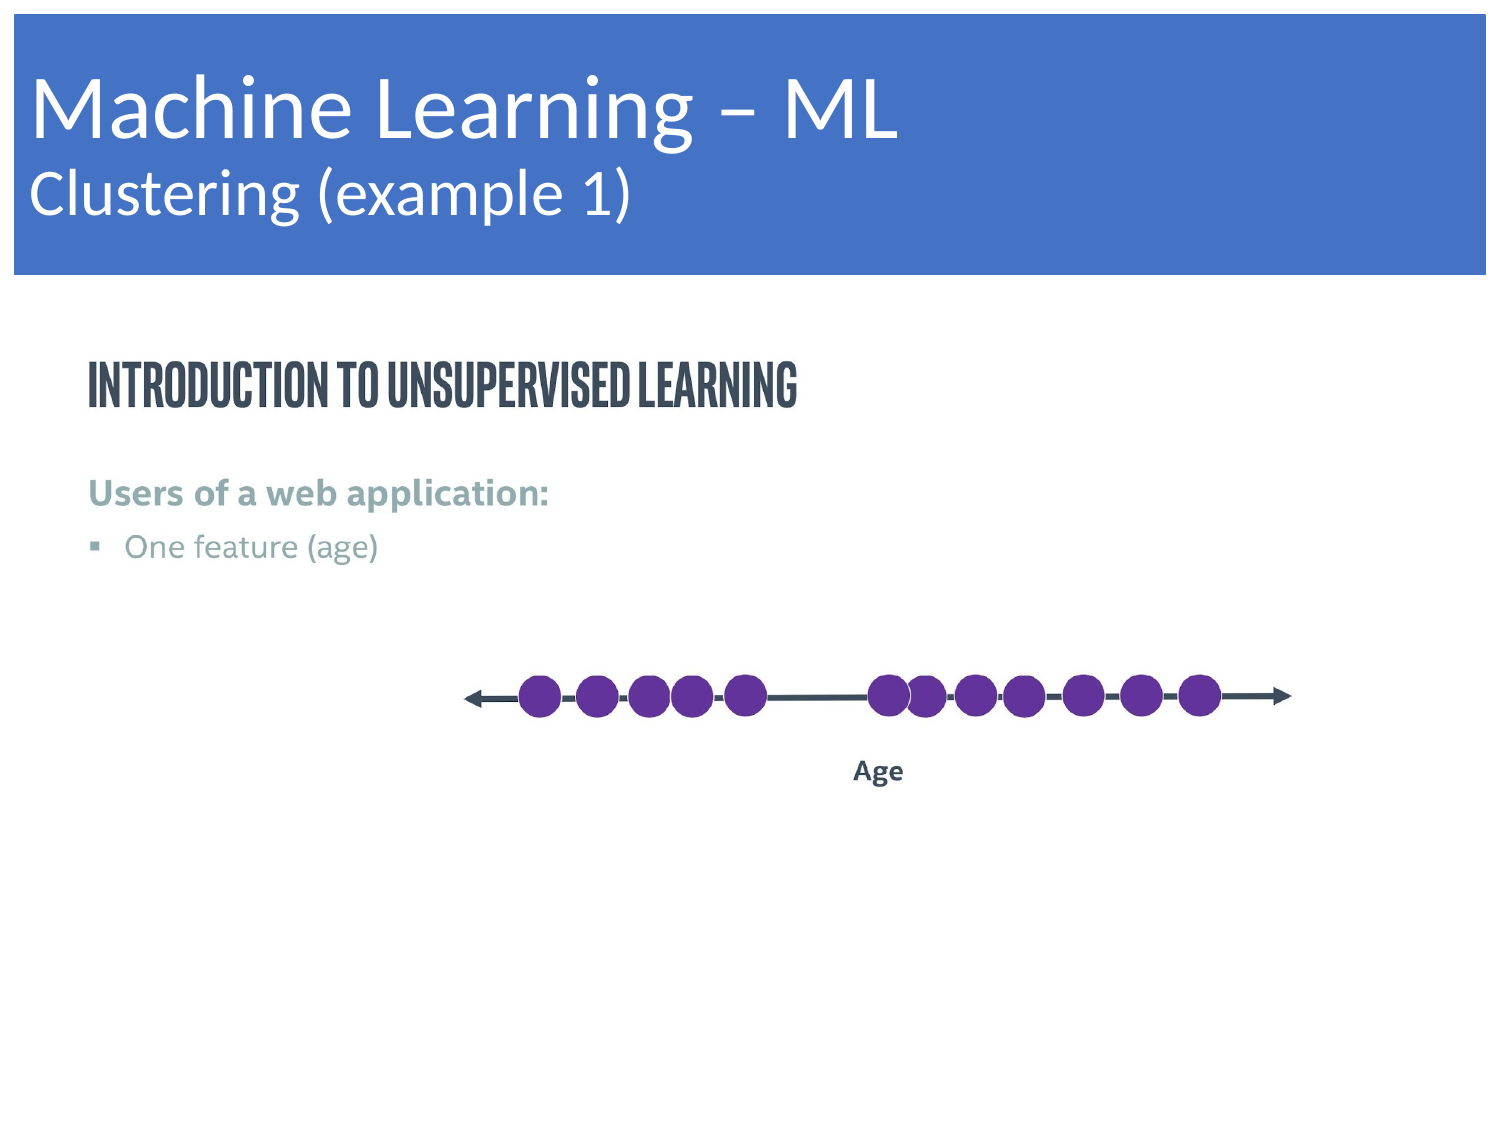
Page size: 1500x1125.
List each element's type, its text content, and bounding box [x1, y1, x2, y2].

title Machine Learning – ML Clustering (example 1) [14, 14, 1486, 275]
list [14, 294, 1486, 1053]
